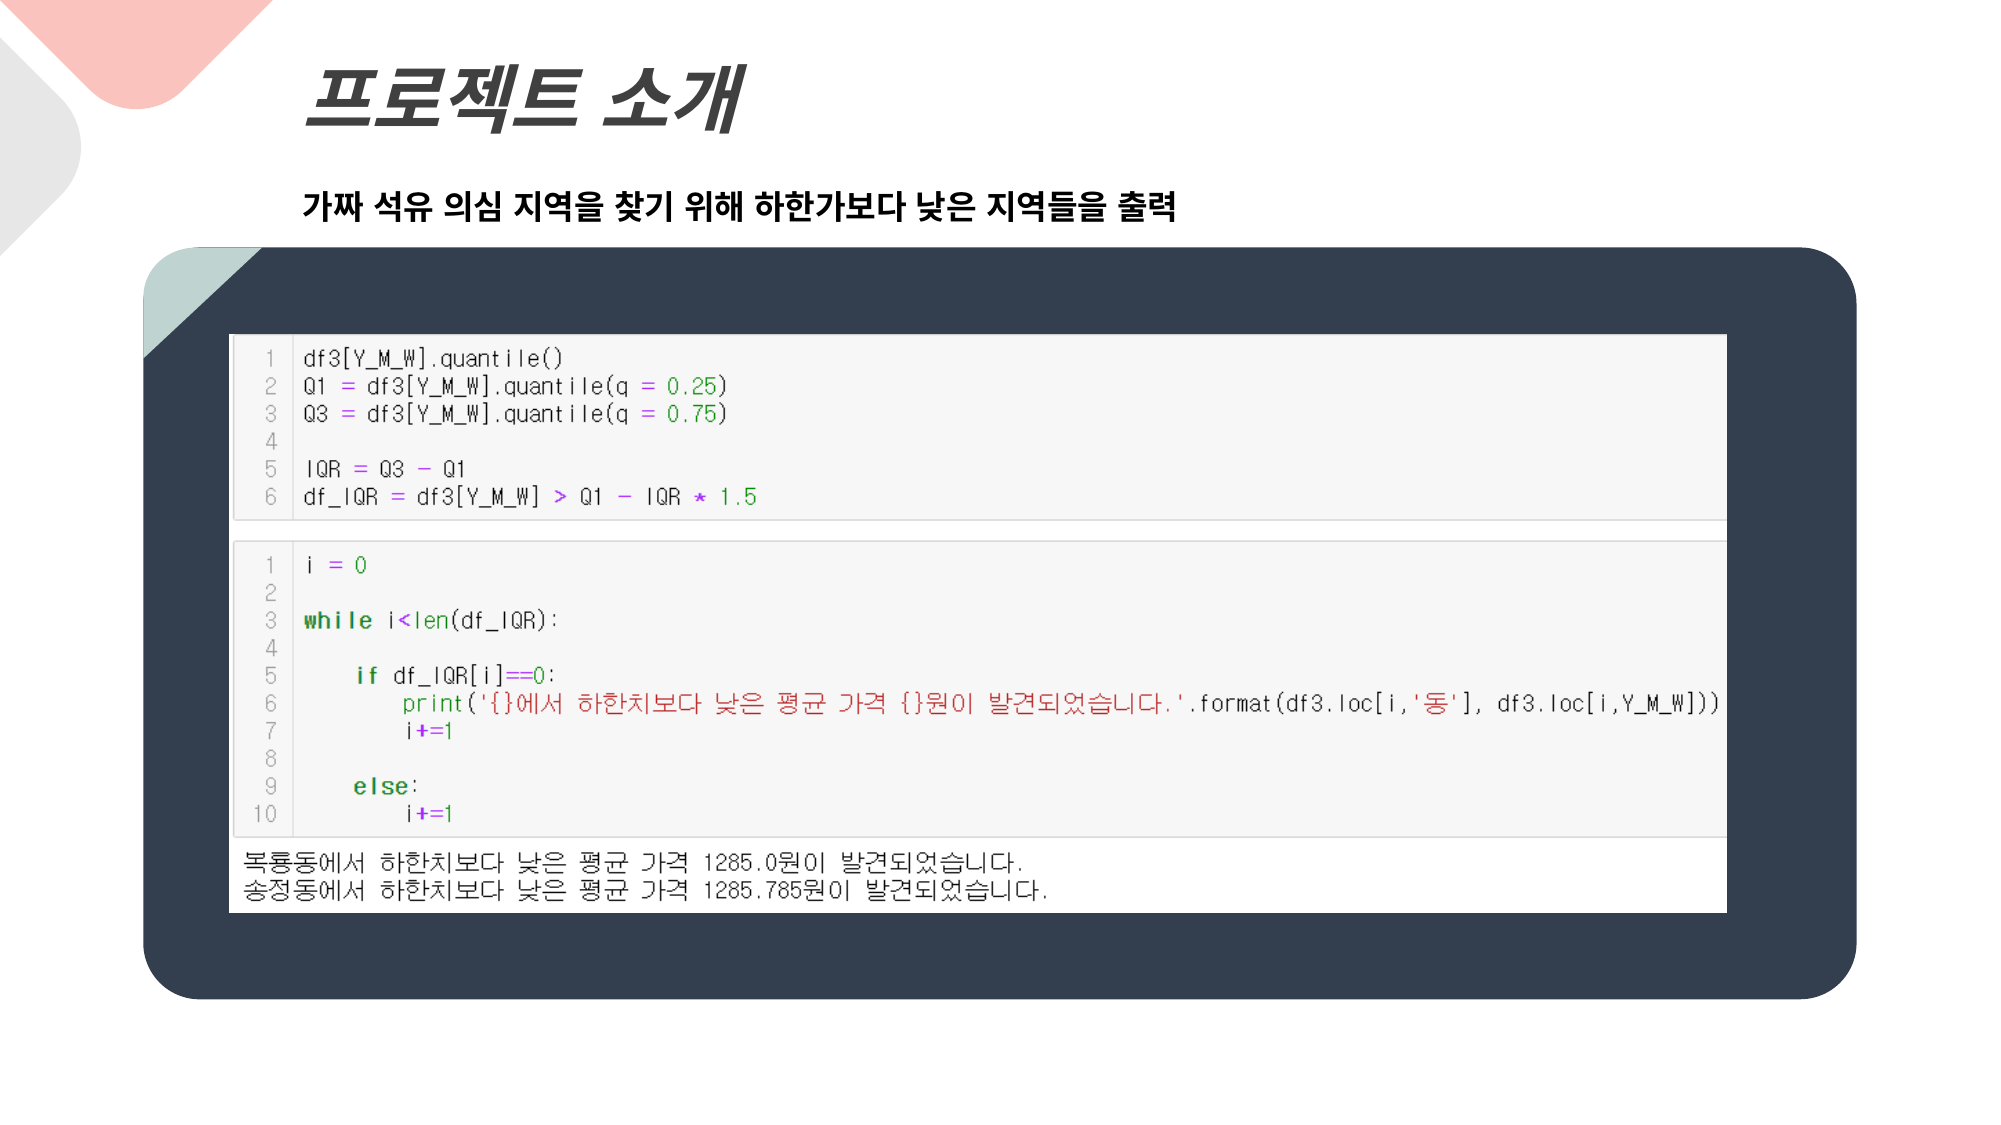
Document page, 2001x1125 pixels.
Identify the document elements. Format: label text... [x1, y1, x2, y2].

text_box 가짜 석유 의심 지역을 찾기 위해 하한가보다 낮은 지역들을 출력 [288, 159, 1745, 234]
text_box [142, 246, 265, 361]
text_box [0, 0, 233, 225]
picture [229, 334, 1727, 913]
text_box [142, 246, 1858, 1001]
text_box 프로젝트 소개 Enjoy your stylish business and campus life with BIZCAM [288, 0, 1453, 159]
